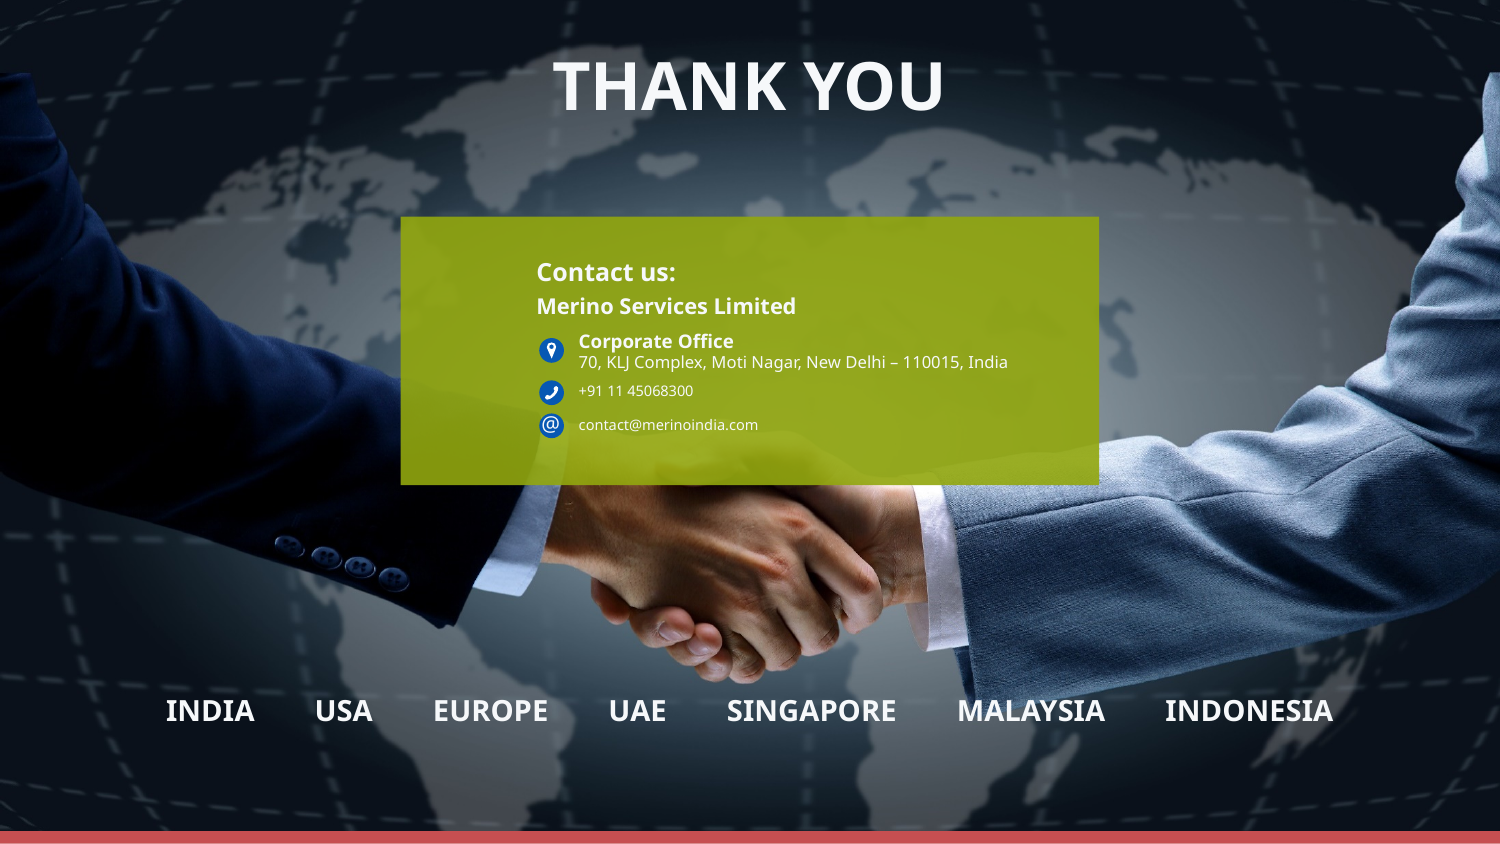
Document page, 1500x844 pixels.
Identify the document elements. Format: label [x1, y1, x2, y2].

text_box [538, 380, 565, 401]
text_box [538, 337, 565, 363]
text_box [526, 403, 575, 446]
picture [0, 0, 1500, 832]
